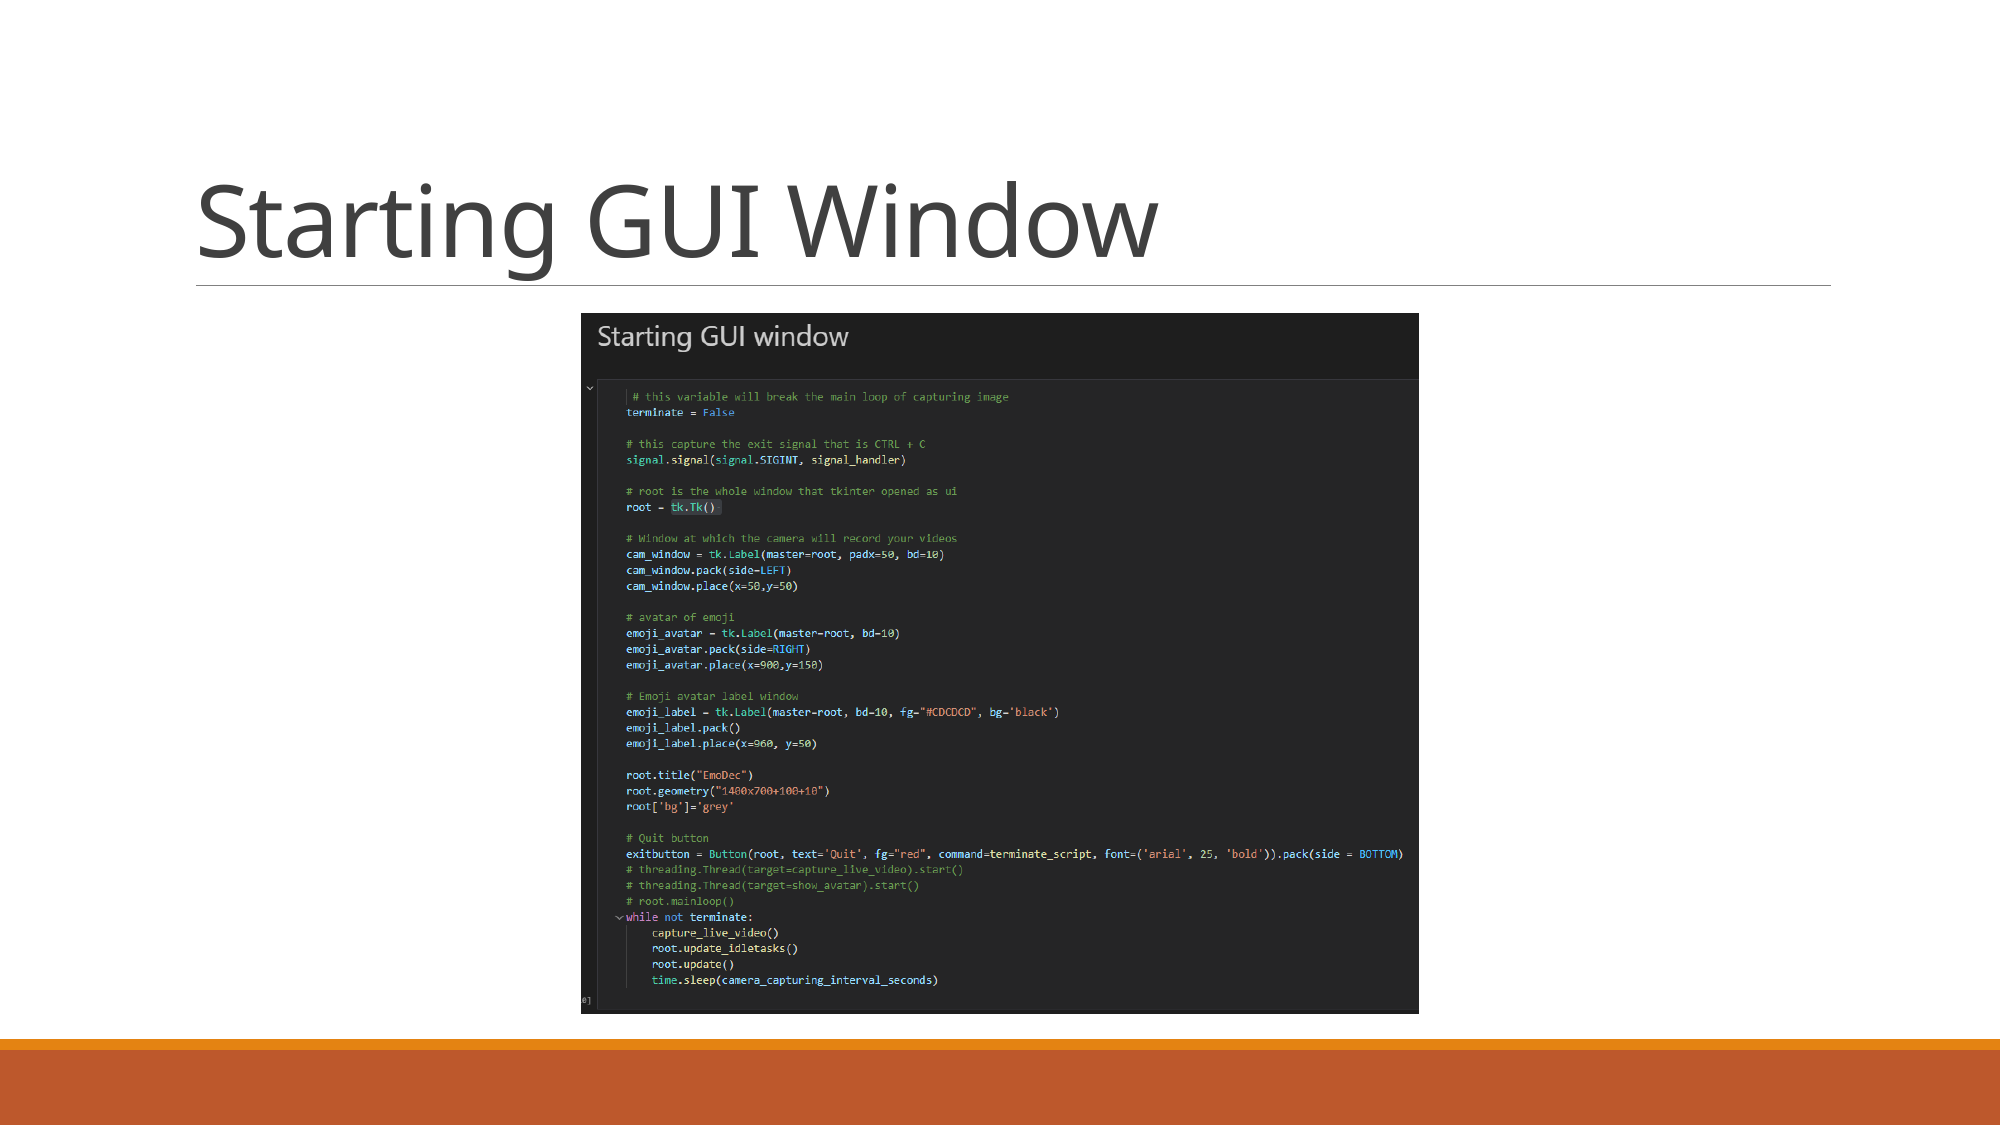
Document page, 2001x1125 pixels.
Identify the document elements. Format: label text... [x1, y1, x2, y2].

title Starting GUI Window [180, 47, 1830, 285]
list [580, 313, 1420, 1015]
